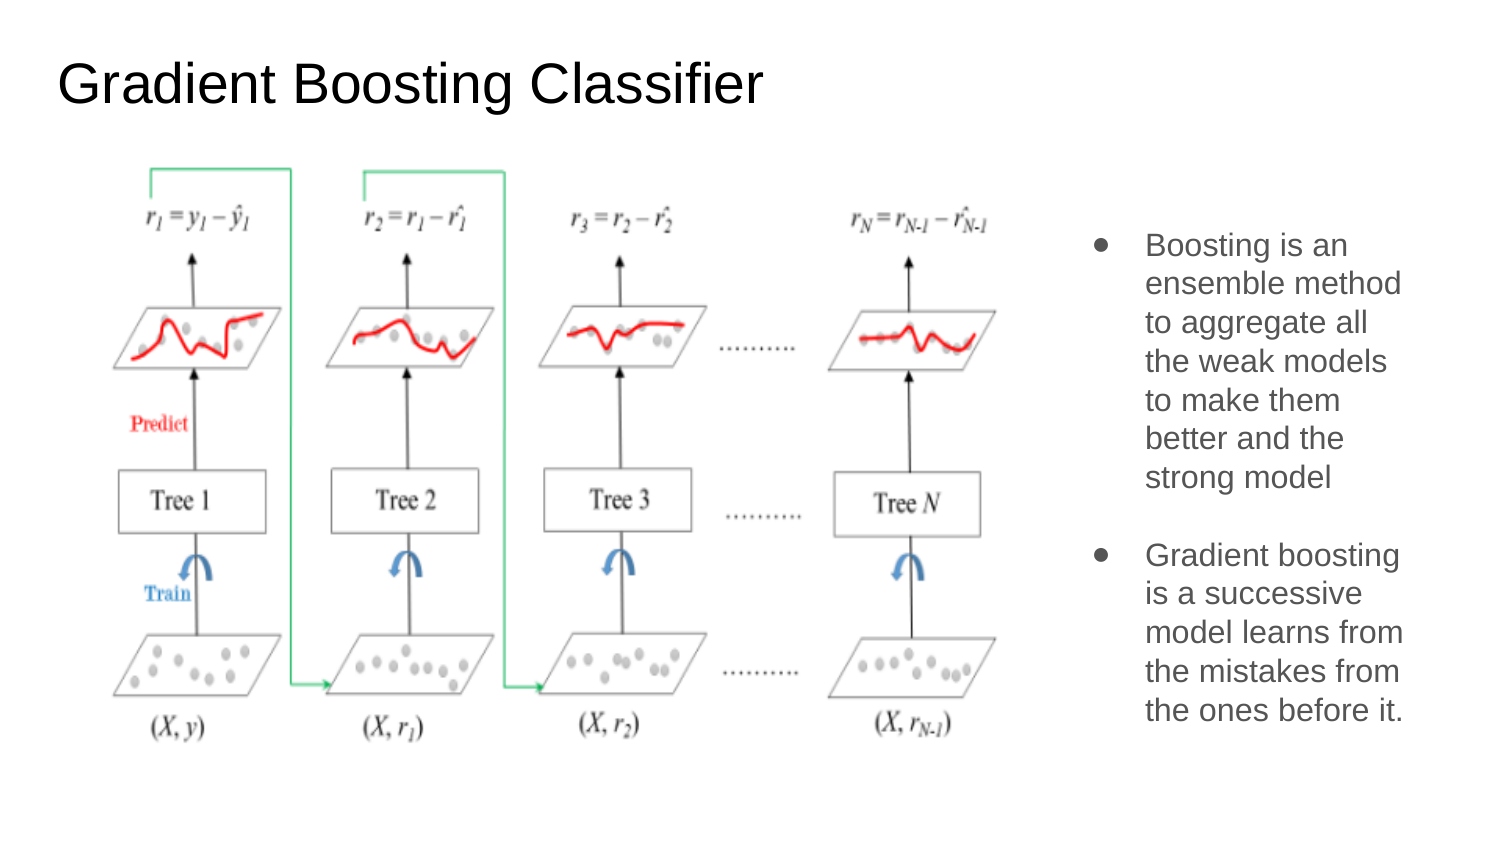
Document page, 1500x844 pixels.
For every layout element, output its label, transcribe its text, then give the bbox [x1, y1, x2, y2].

title Gradient Boosting Classifier [42, 37, 1441, 132]
text_box Boosting is an ensemble method to aggregate all the weak models to make them better and the strong model Gradient boosting is a successive model learns from the mistakes from the ones before it. [1055, 208, 1427, 743]
picture [50, 143, 1016, 772]
